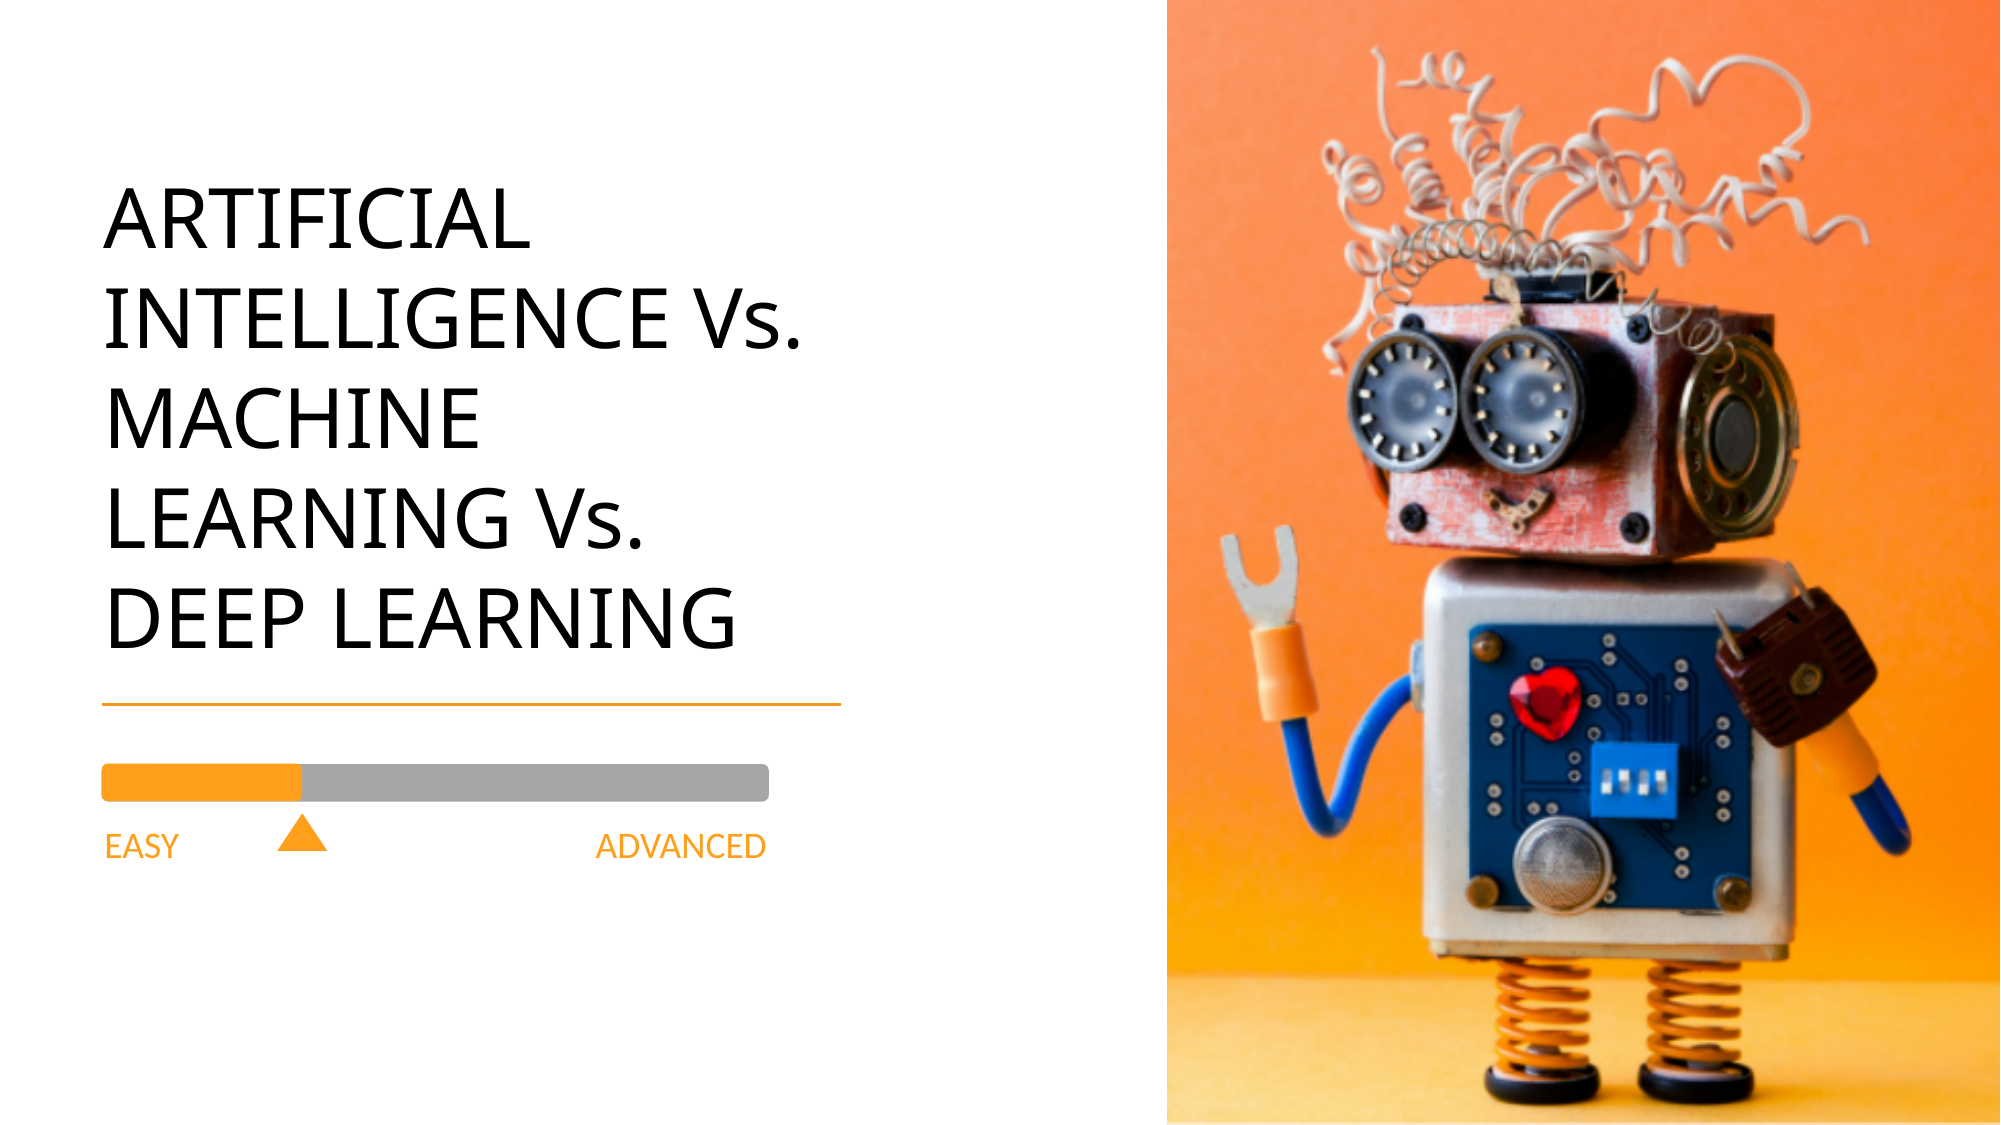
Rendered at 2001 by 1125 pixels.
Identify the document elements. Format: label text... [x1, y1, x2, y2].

text_box [275, 811, 330, 852]
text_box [89, 157, 870, 705]
text_box [297, 762, 770, 803]
text_box [100, 762, 304, 803]
text_box ADVANCED [580, 813, 782, 874]
text_box EASY [89, 813, 195, 874]
picture [1167, 0, 2000, 1125]
